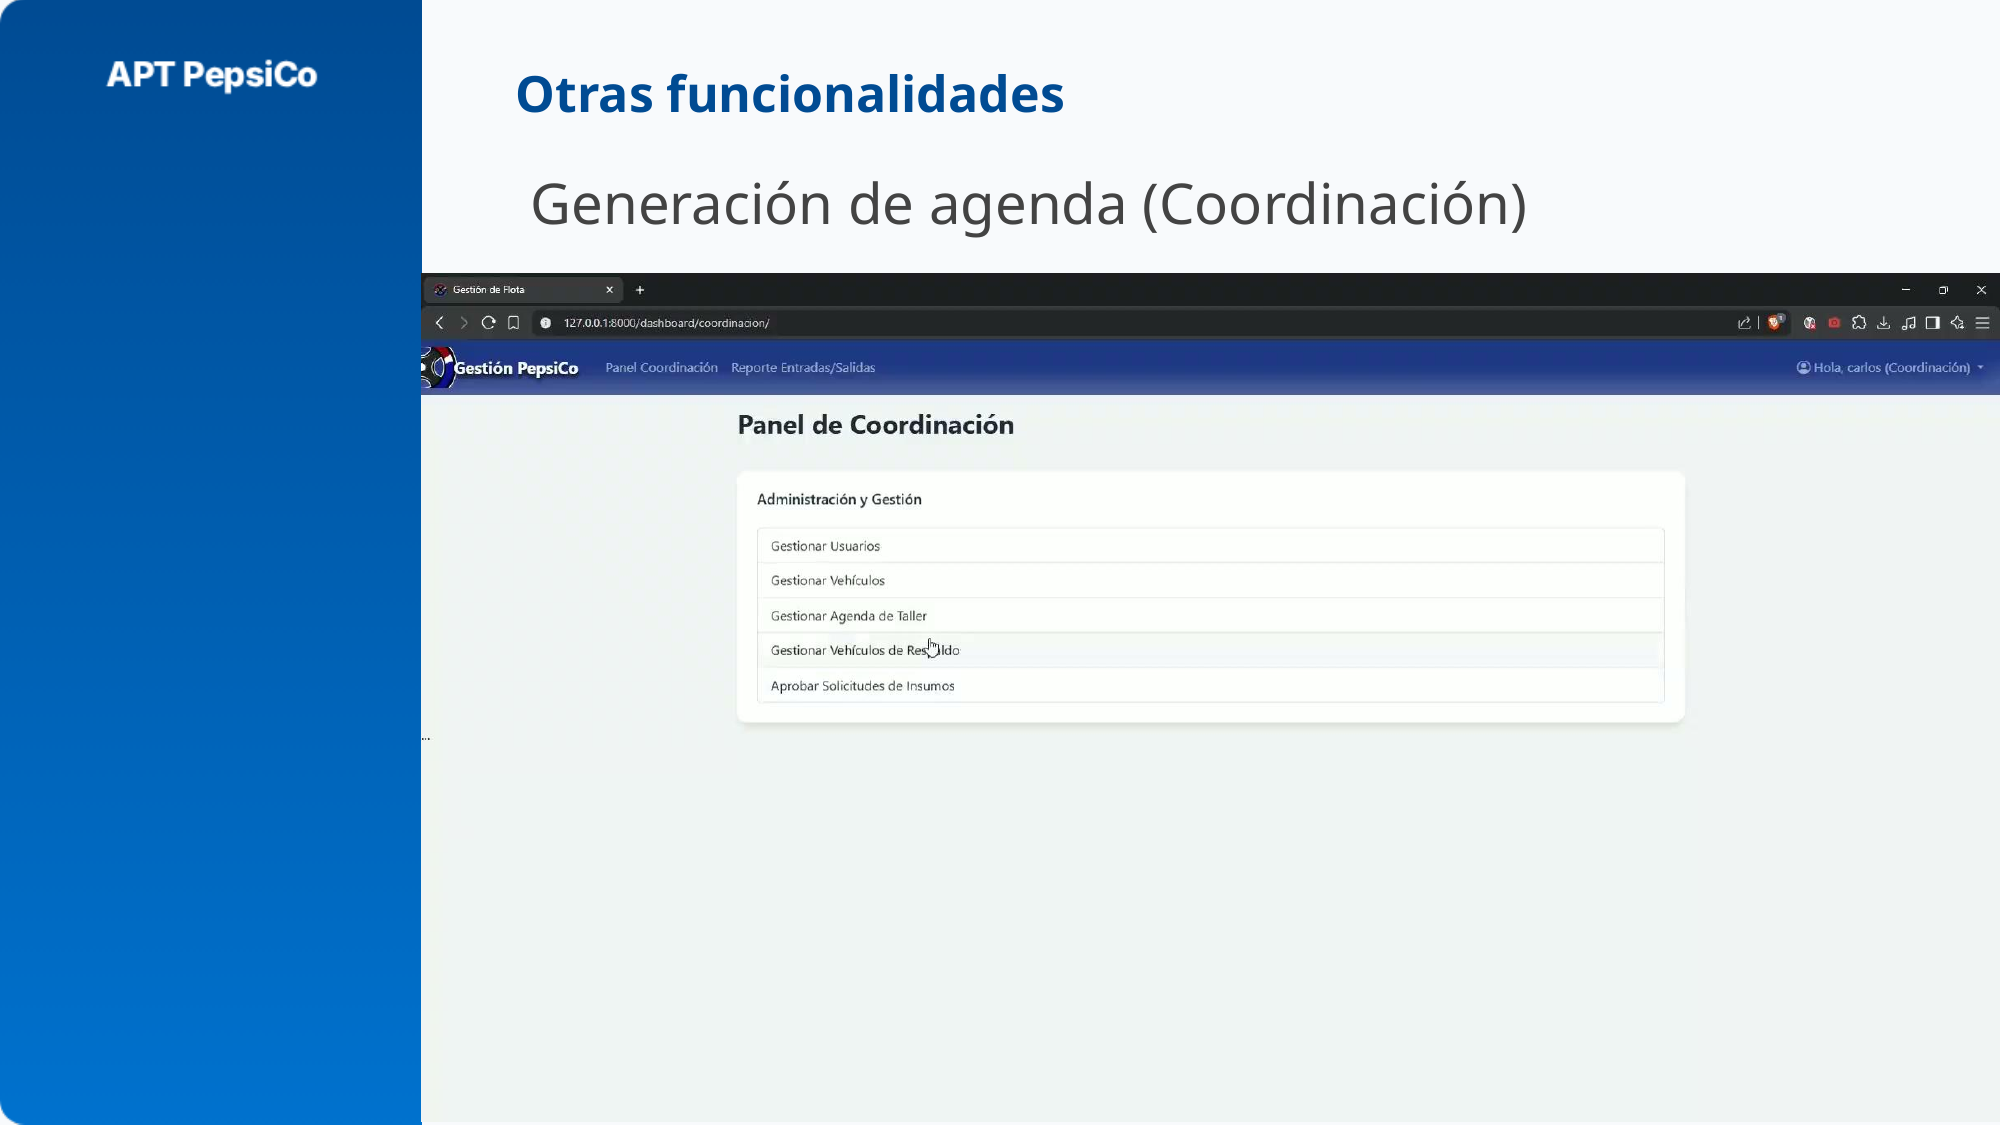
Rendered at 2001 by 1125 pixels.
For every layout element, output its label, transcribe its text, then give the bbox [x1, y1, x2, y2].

picture [0, 0, 2000, 1125]
text_box Generación de agenda (Coordinación) [515, 153, 1981, 239]
text_box Otras funcionalidades [515, 62, 1085, 123]
